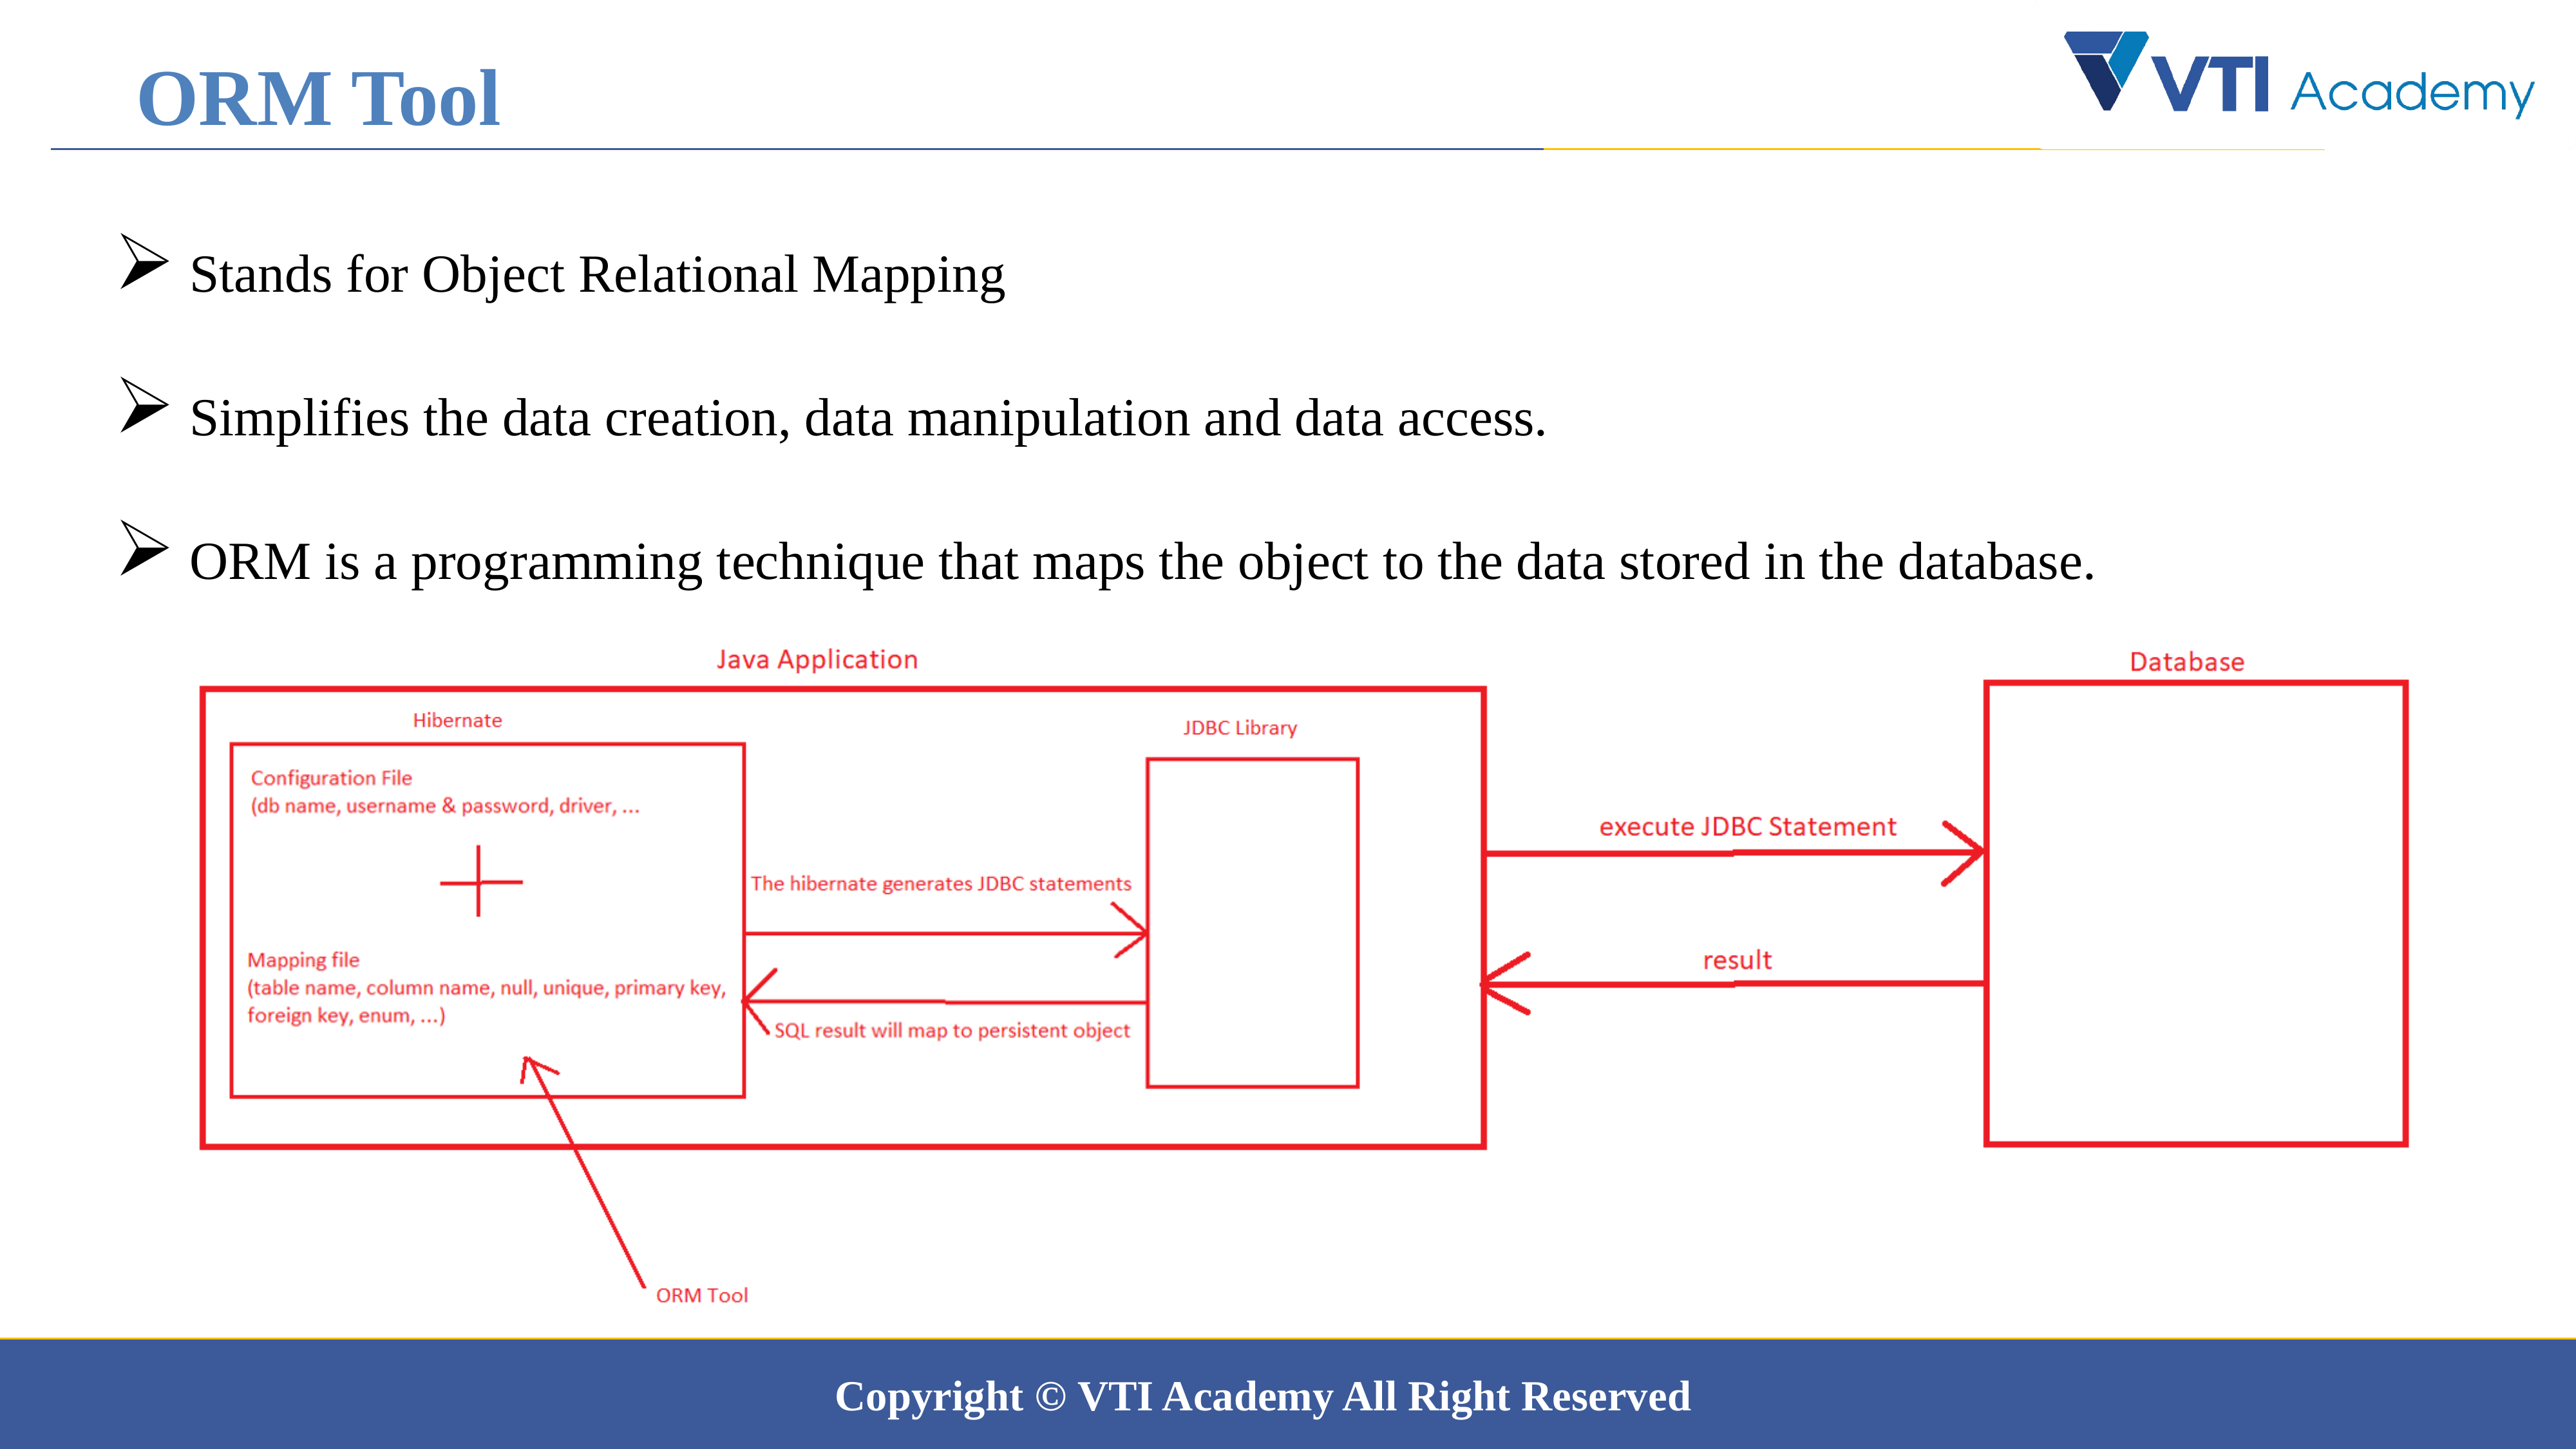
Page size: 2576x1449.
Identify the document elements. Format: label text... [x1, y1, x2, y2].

picture [189, 636, 2427, 1314]
text_box ORM Tool [126, 60, 1329, 126]
picture [2034, 0, 2576, 149]
text_box Stands for Object Relational Mapping Simplifies the data creation, data manipulation and data access. ORM is a programming technique that maps the object to the data stored in the database. [104, 234, 2234, 705]
